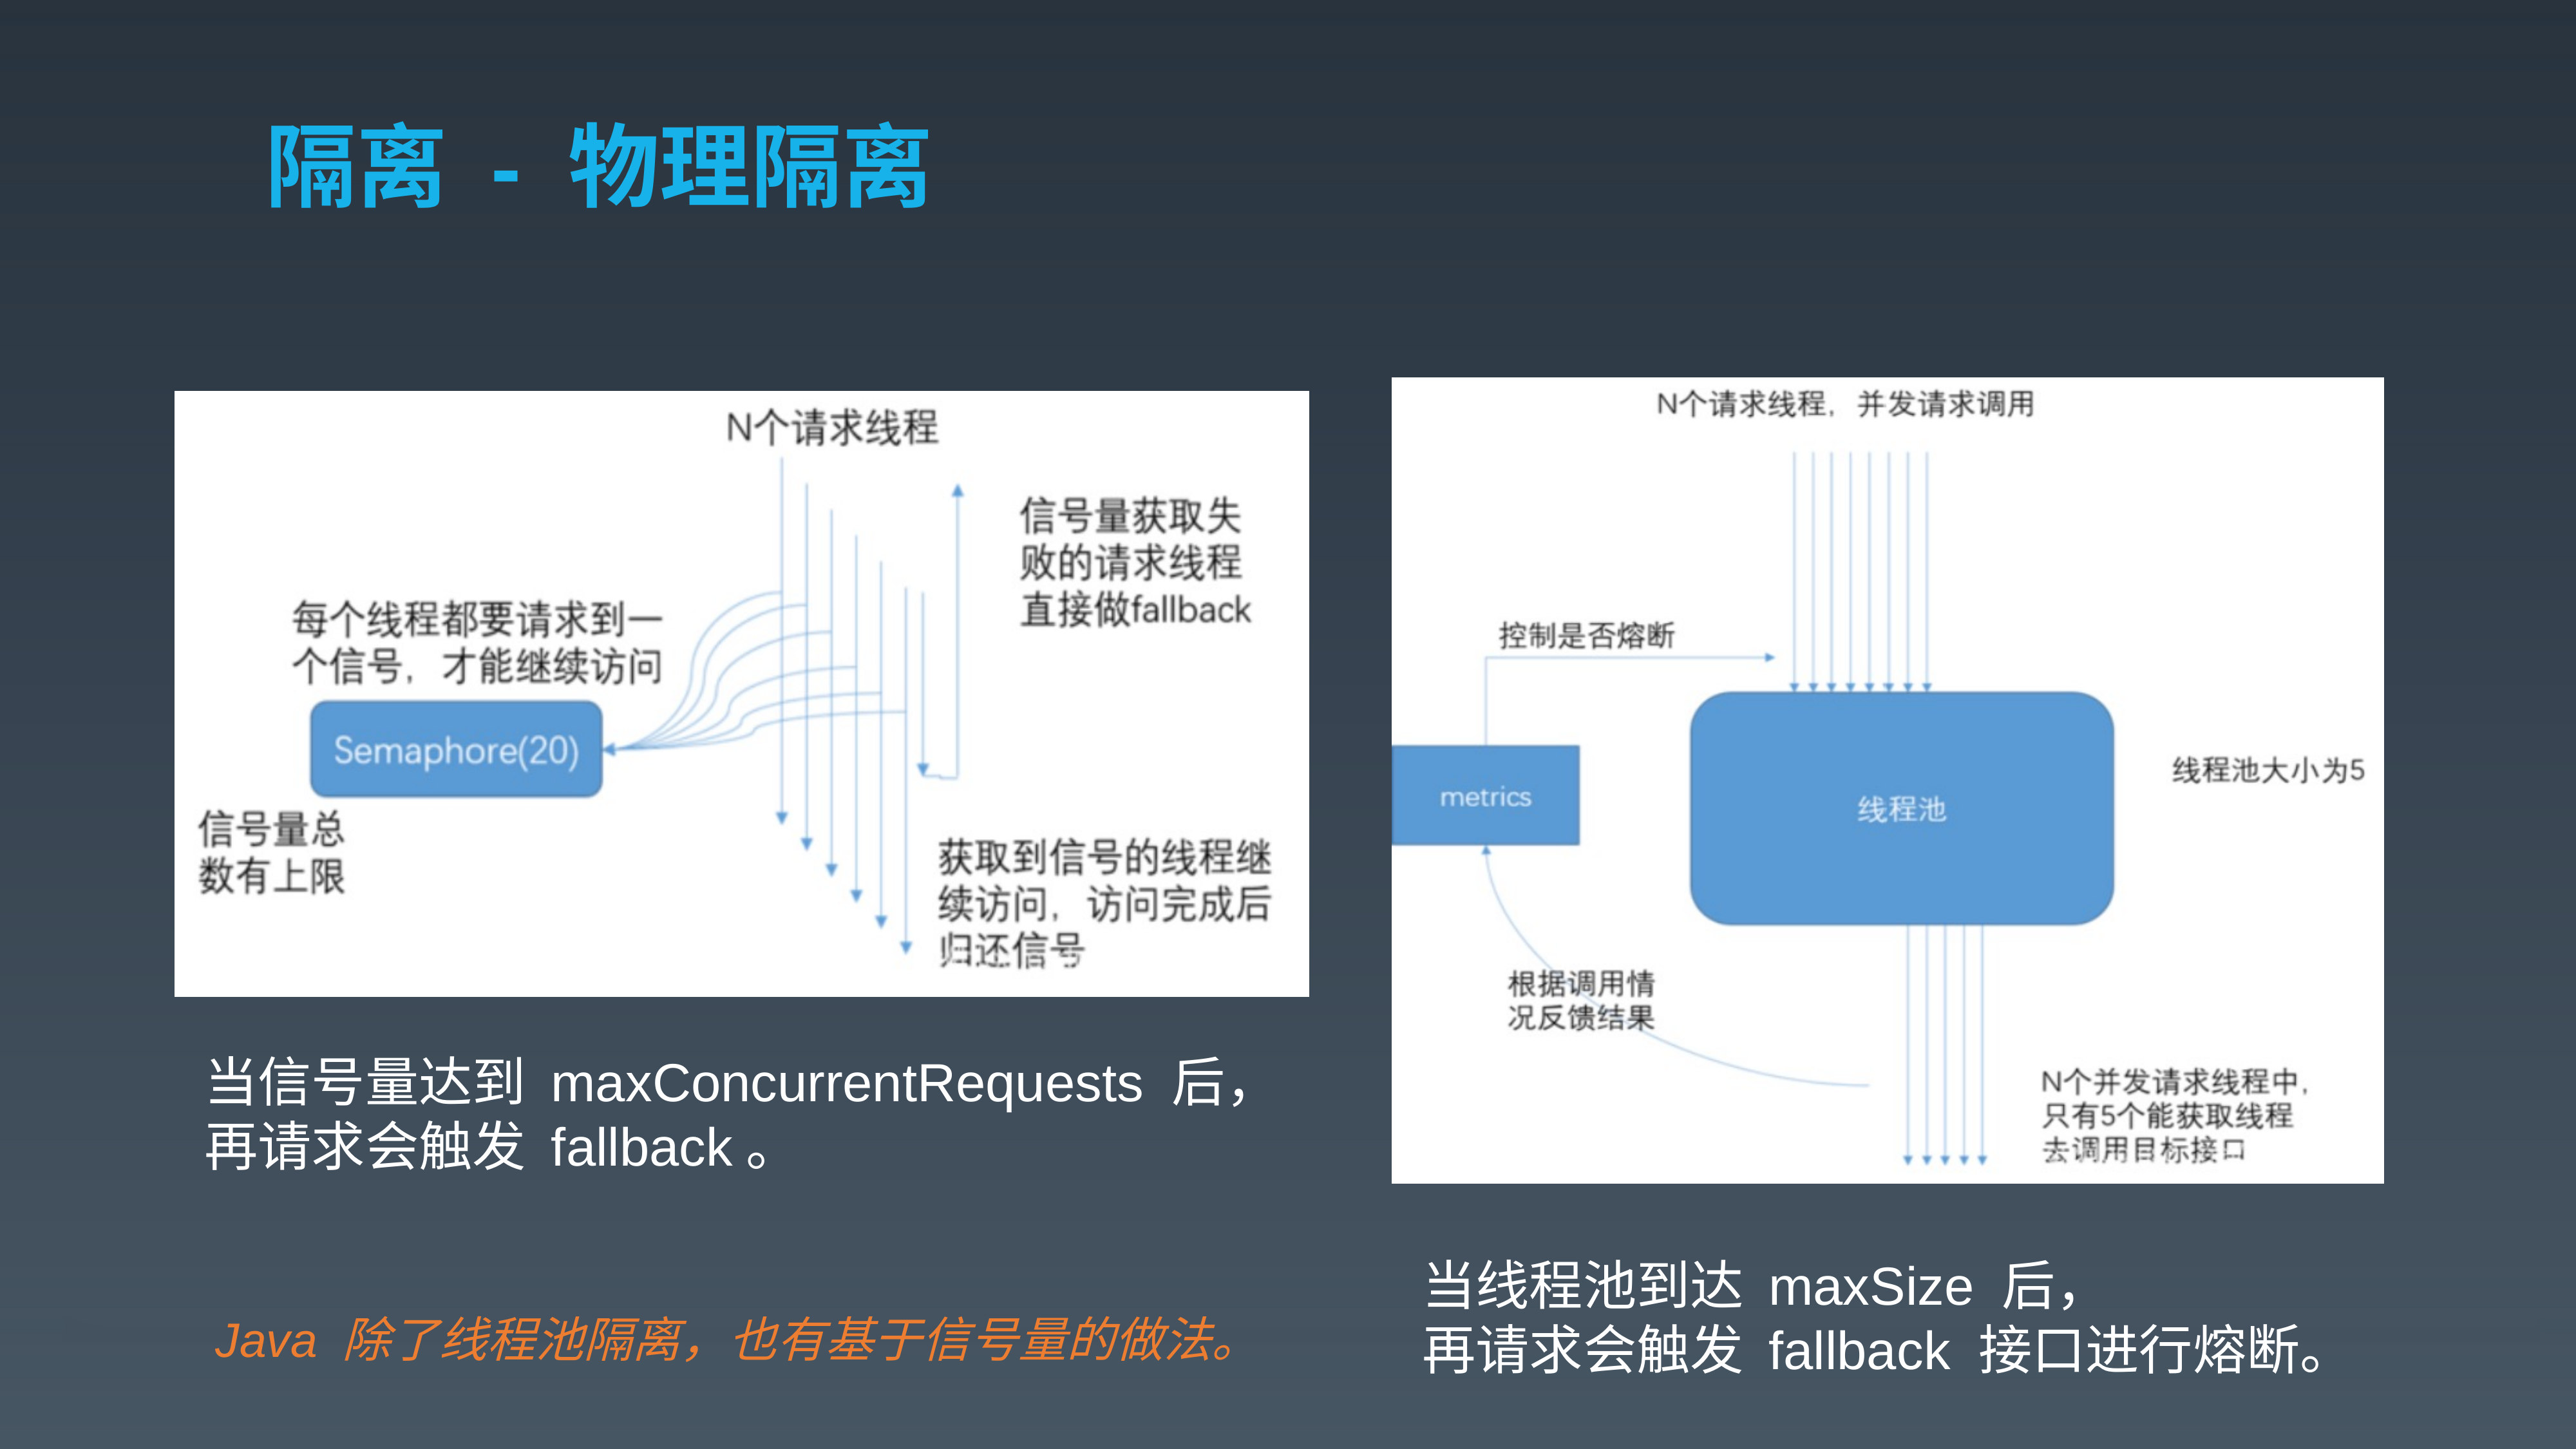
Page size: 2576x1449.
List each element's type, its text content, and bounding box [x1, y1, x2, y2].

text_box 当线程池到达 maxSize 后， 再请求会触发 fallback 接口进行熔断。 [1416, 1246, 2360, 1386]
text_box 当信号量达到 maxConcurrentRequests 后， 再请求会触发 fallback。 [199, 1042, 1285, 1182]
picture [0, 0, 2576, 1449]
title 隔离 - 物理隔离 [260, 103, 2316, 243]
text_box Java 除了线程池隔离，也有基于信号量的做法。 [210, 1303, 1291, 1372]
